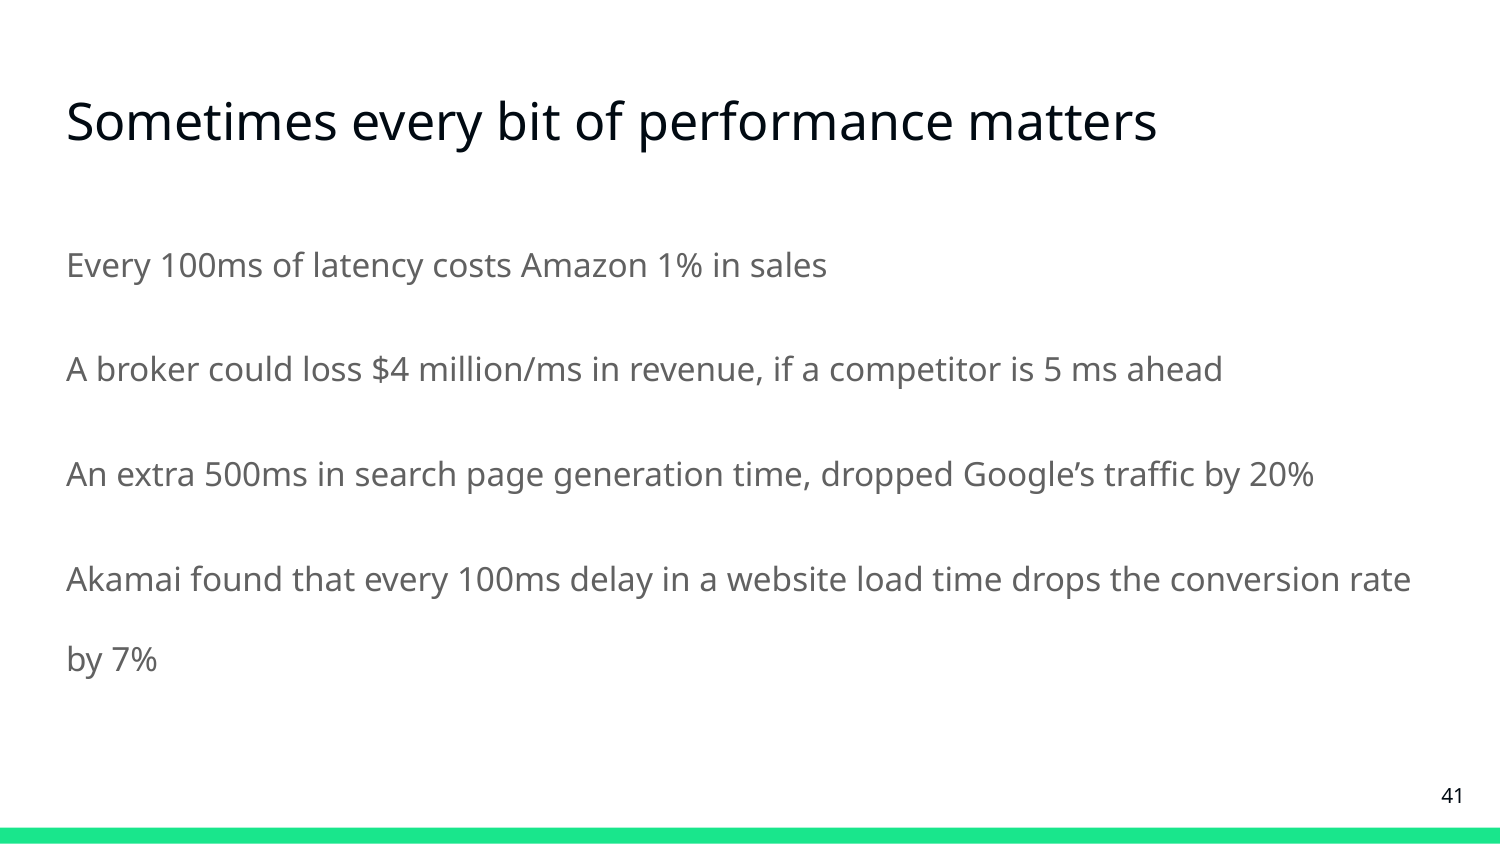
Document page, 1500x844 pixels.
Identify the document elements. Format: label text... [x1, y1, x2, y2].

title Sometimes every bit of performance matters [51, 72, 1449, 167]
slide_number ‹#› [1389, 764, 1480, 830]
list Every 100ms of latency costs Amazon 1% in sales A broker could loss $4 million/ms in revenue, if a competitor is 5 ms ahead An extra 500ms in search page generation time, dropped Google’s traffic by 20% Akamai found that every 100ms delay in a website load time drops the conversion rate by 7% [51, 189, 1449, 750]
